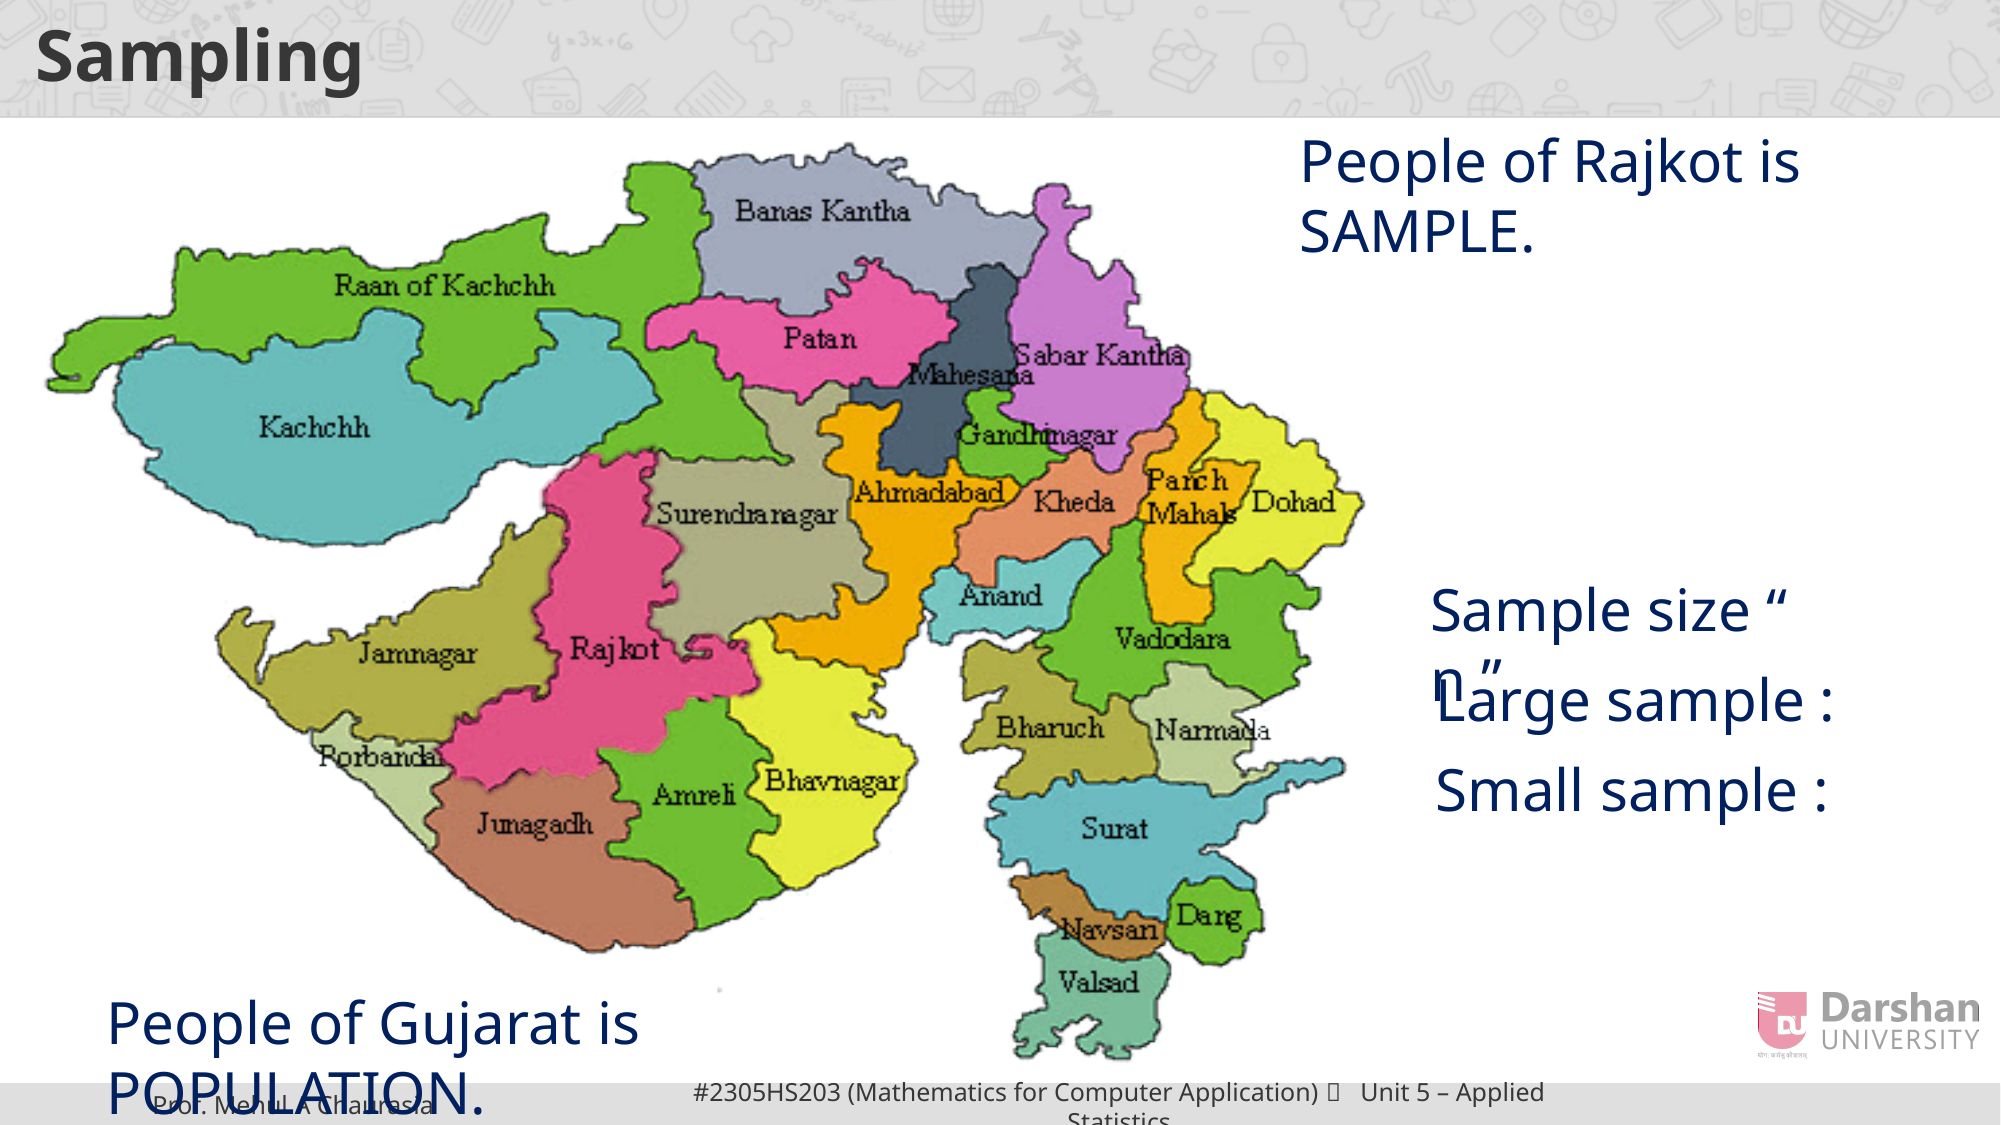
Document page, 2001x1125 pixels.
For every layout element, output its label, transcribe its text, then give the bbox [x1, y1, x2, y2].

table_header Mean [1758, 992, 1979, 1059]
text_box Sample size “ n ” [1415, 565, 1832, 721]
text_box People of Rajkot is SAMPLE. [1377, 116, 1985, 272]
text_box People of Gujarat is POPULATION. [91, 1082, 944, 1125]
title Sampling [0, 0, 2000, 117]
picture [32, 116, 1377, 1082]
